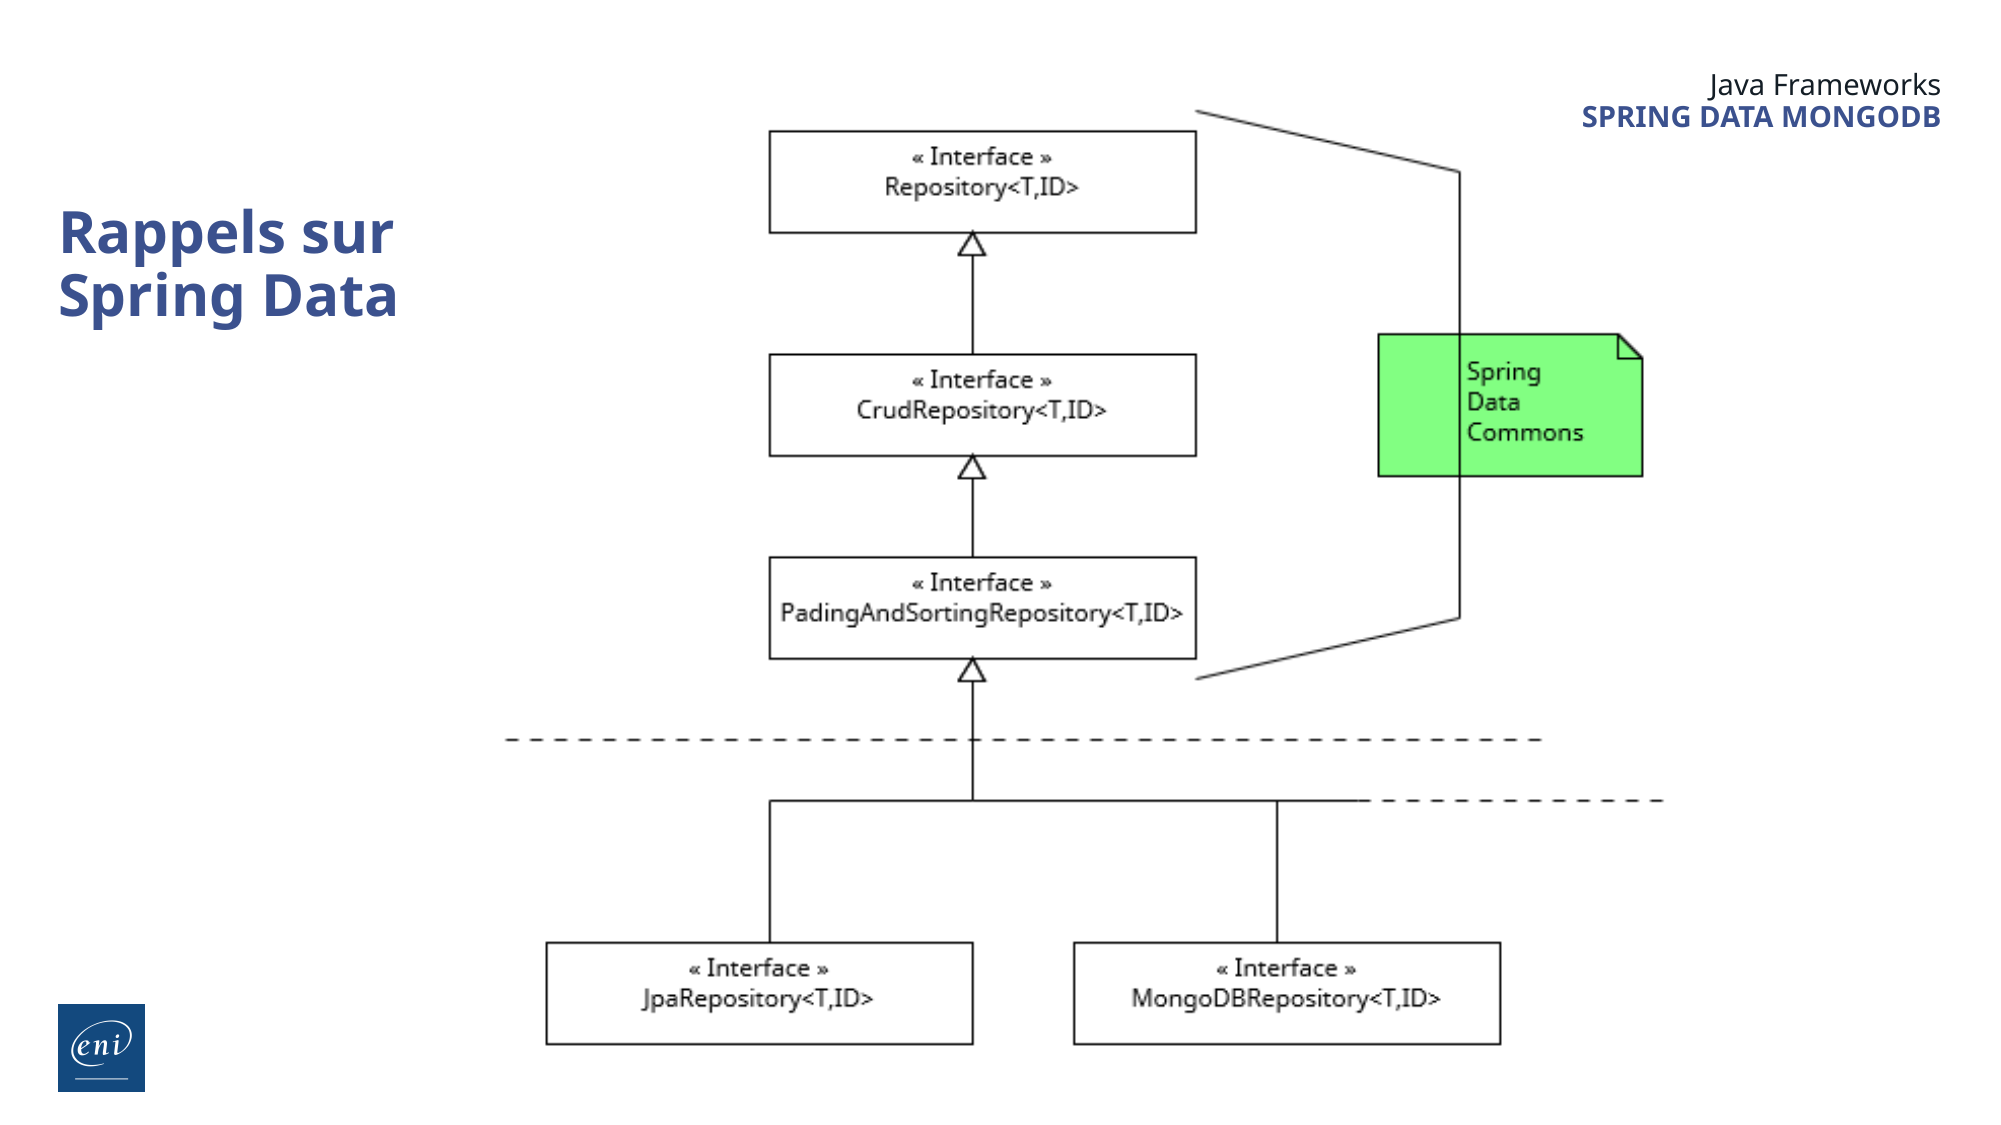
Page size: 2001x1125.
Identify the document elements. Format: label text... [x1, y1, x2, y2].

picture [464, 70, 1723, 1064]
text_box Java Frameworks Spring Data MongoDB [1723, 70, 1942, 160]
text_box Rappels sur Spring Data [58, 203, 464, 929]
picture [58, 1004, 145, 1092]
